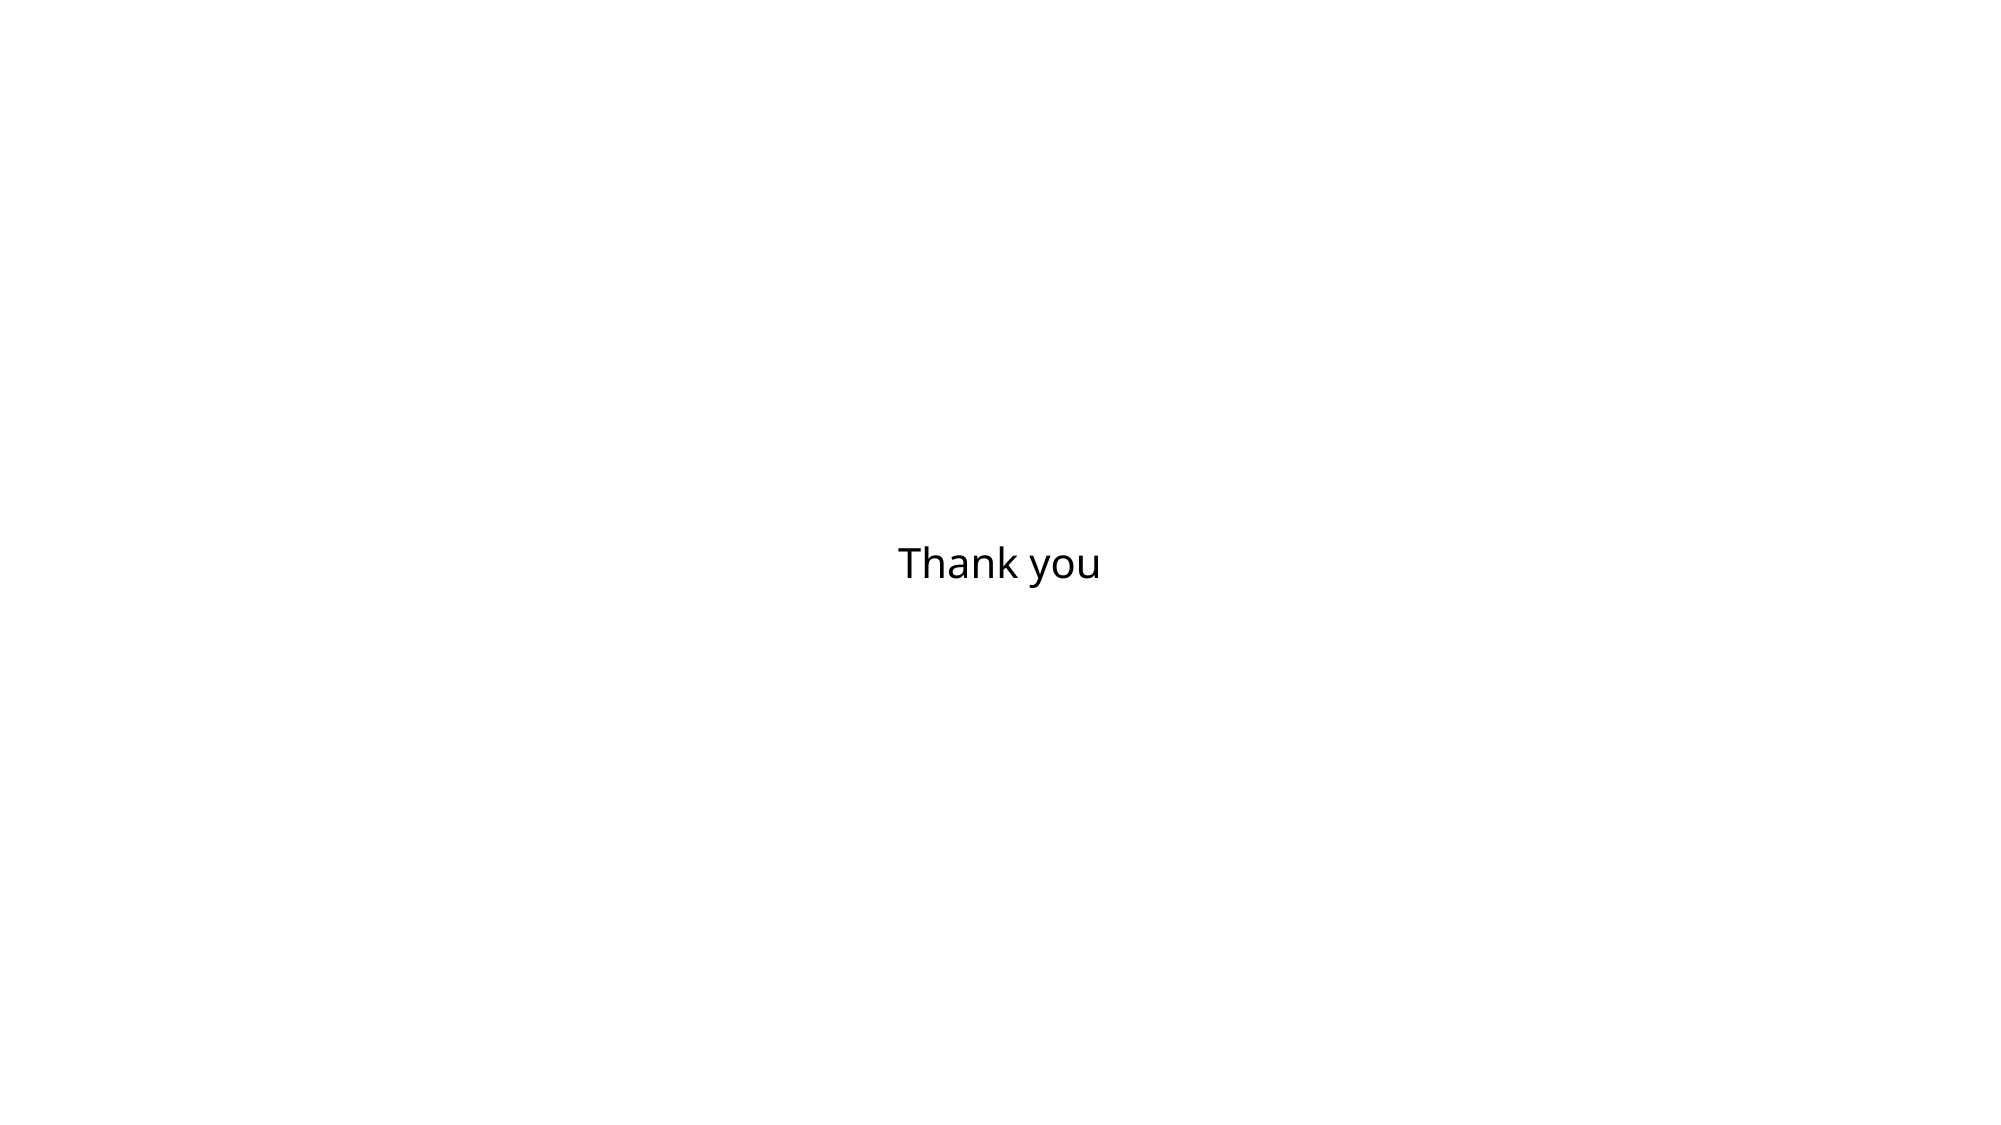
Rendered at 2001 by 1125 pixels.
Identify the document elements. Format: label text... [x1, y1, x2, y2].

text_box Thank you [474, 529, 1526, 595]
